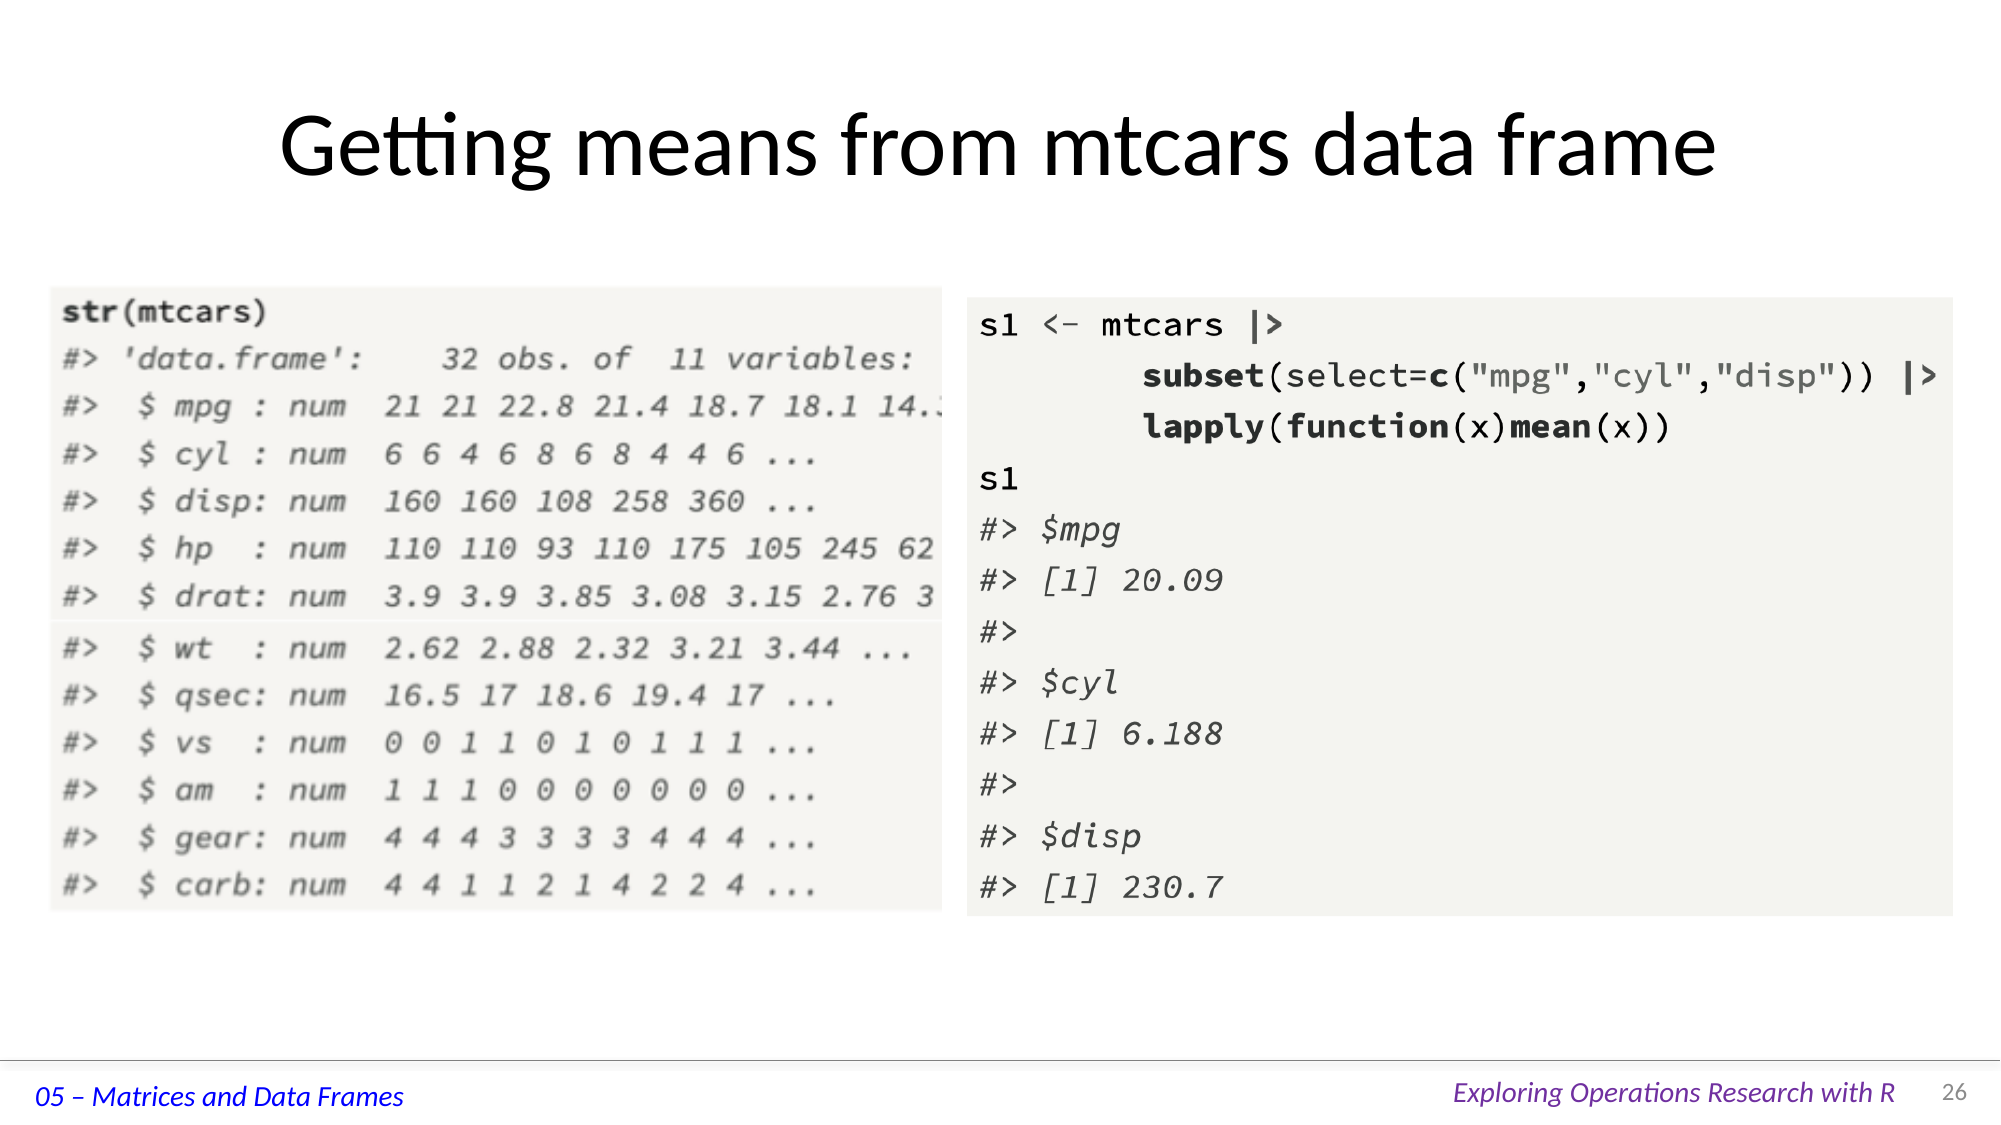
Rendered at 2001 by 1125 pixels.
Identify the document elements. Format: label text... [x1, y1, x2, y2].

slide_number 26 [1899, 1060, 1983, 1120]
title Getting means from mtcars data frame [99, 45, 1900, 233]
picture [967, 294, 1953, 917]
picture [47, 280, 942, 917]
